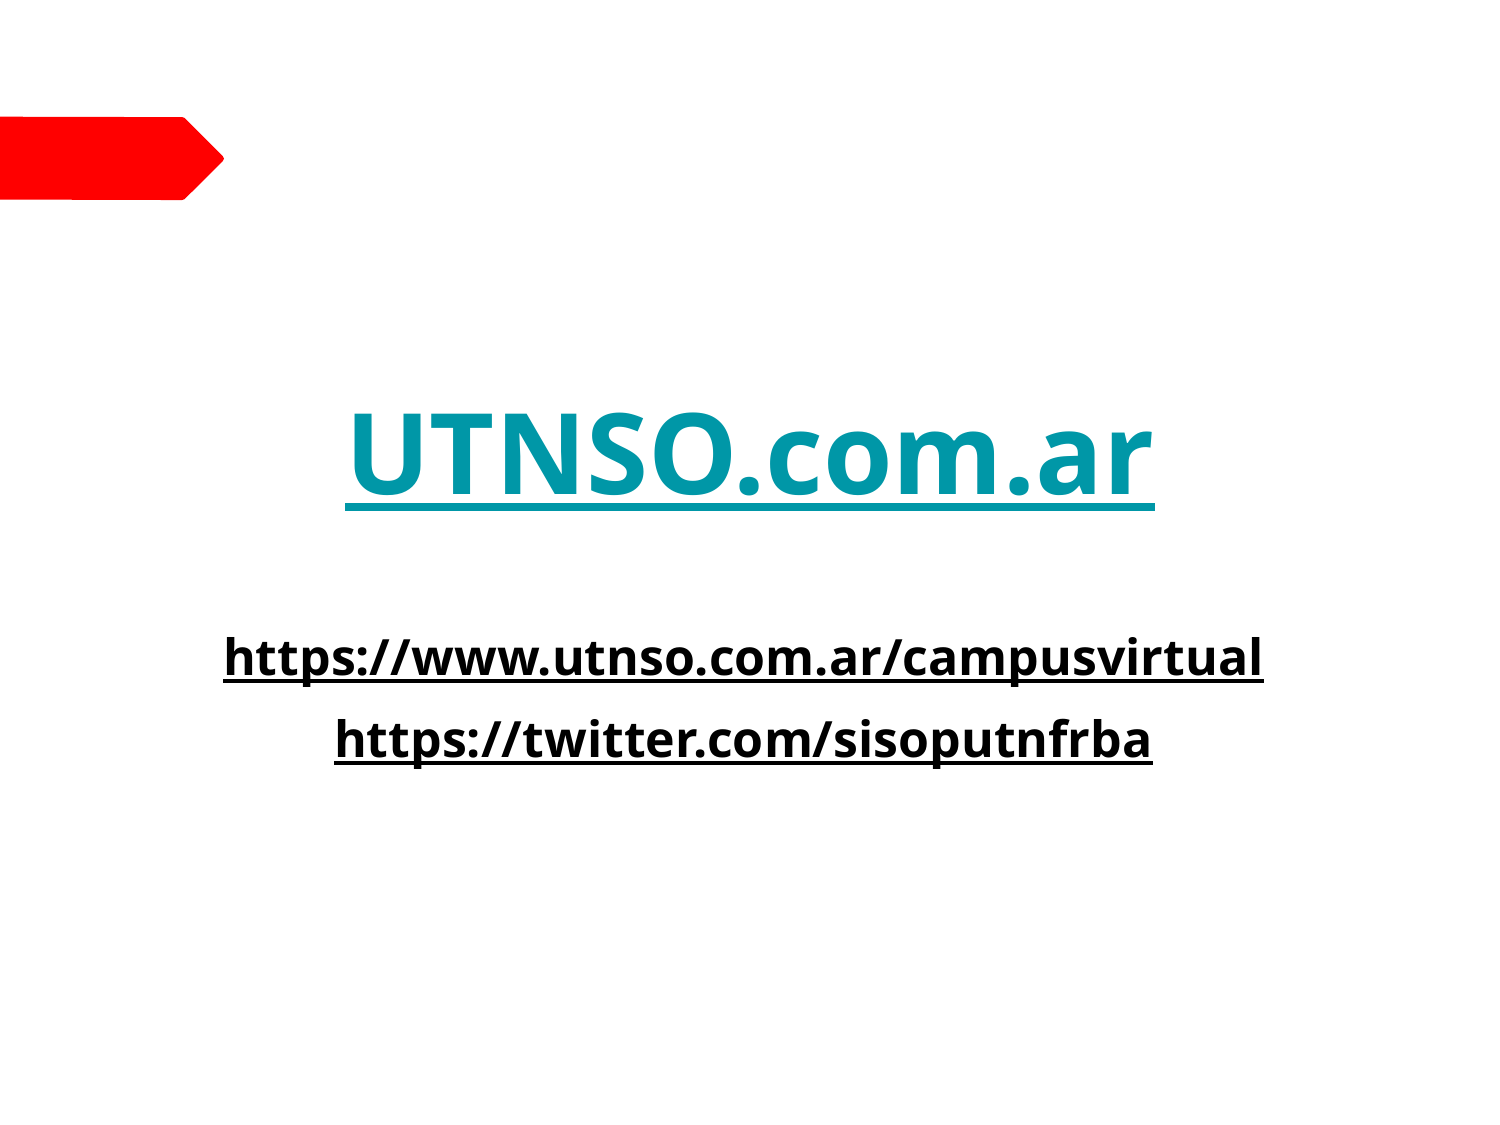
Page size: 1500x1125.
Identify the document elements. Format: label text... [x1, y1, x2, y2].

text_box UTNSO.com.ar [55, 316, 1445, 602]
text_box https://www.utnso.com.ar/campusvirtual https://twitter.com/sisoputnfrba [203, 601, 1297, 795]
